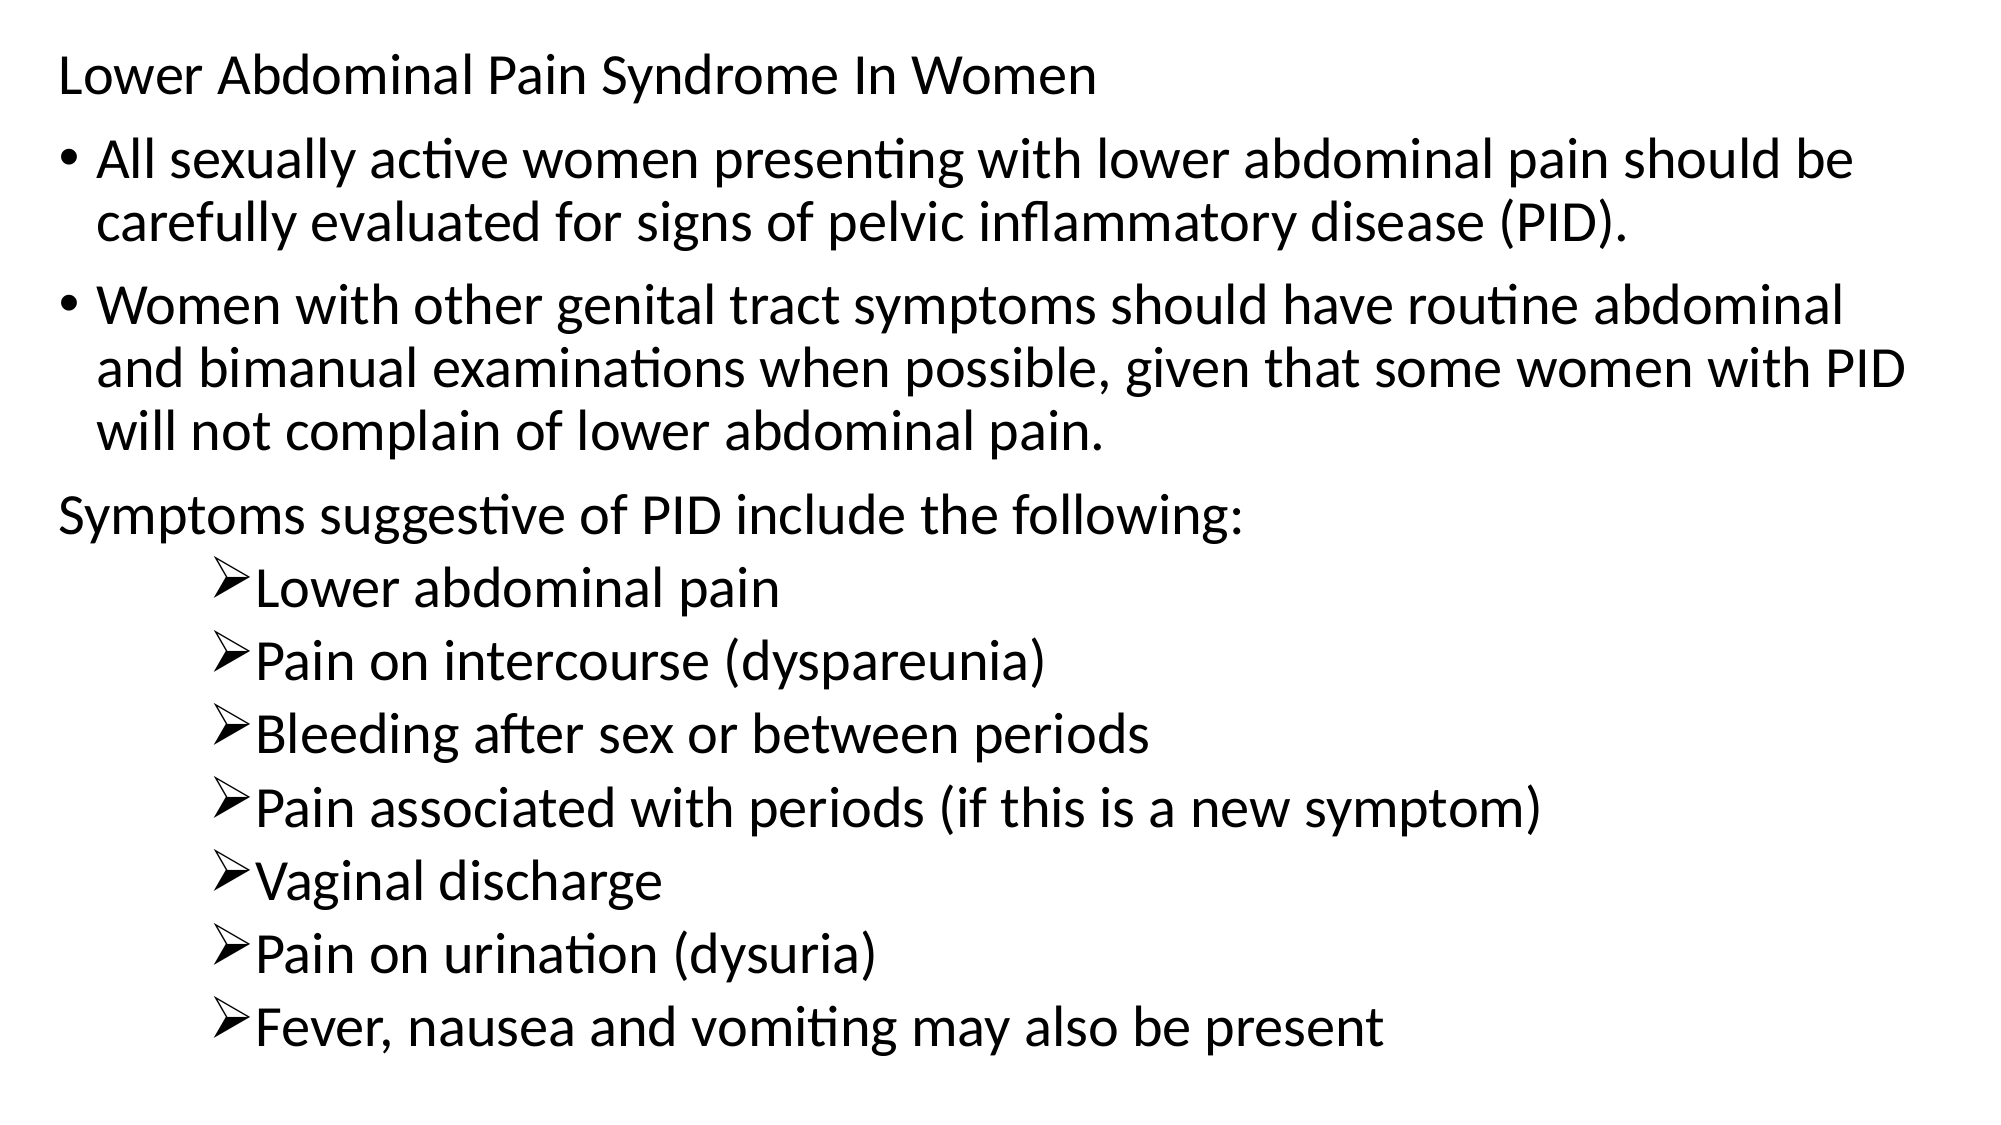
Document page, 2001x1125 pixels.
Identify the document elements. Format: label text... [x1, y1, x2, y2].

list Lower Abdominal Pain Syndrome In Women All sexually active women presenting with lower abdominal pain should be carefully evaluated for signs of pelvic inflammatory disease (PID). Women with other genital tract symptoms should have routine abdominal and bimanual examinations when possible, given that some women with PID will not complain of lower abdominal pain. Symptoms suggestive of PID include the following: Lower abdominal pain Pain on intercourse (dyspareunia) Bleeding after sex or between periods Pain associated with periods (if this is a new symptom) Vaginal discharge Pain on urination (dysuria) Fever, nausea and vomiting may also be present [43, 36, 1960, 1085]
